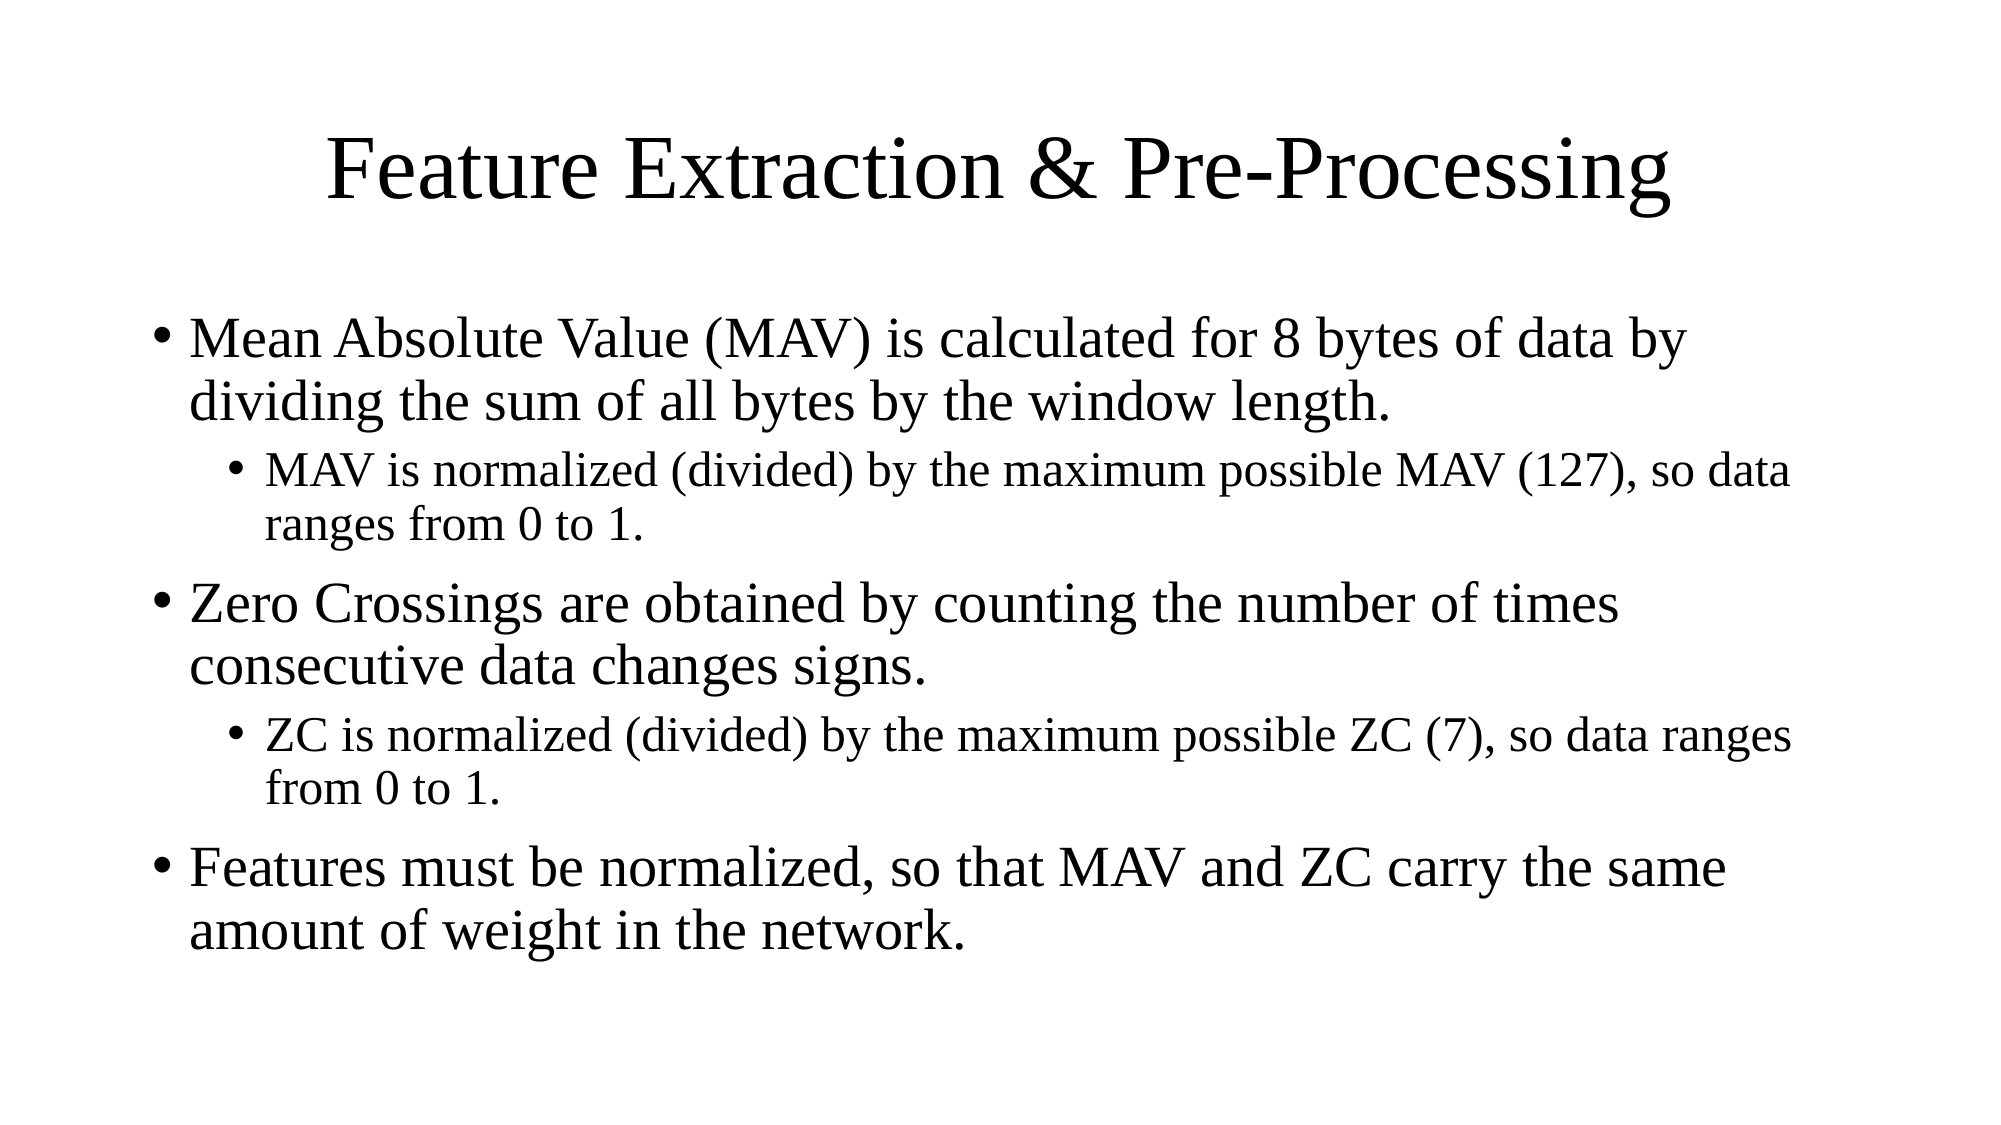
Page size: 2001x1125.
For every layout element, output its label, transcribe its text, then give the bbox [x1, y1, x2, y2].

title Feature Extraction & Pre-Processing [137, 59, 1863, 278]
list Mean Absolute Value (MAV) is calculated for 8 bytes of data by dividing the sum of all bytes by the window length. MAV is normalized (divided) by the maximum possible MAV (127), so data ranges from 0 to 1. Zero Crossings are obtained by counting the number of times consecutive data changes signs. ZC is normalized (divided) by the maximum possible ZC (7), so data ranges from 0 to 1. Features must be normalized, so that MAV and ZC carry the same amount of weight in the network. [137, 299, 1863, 1014]
